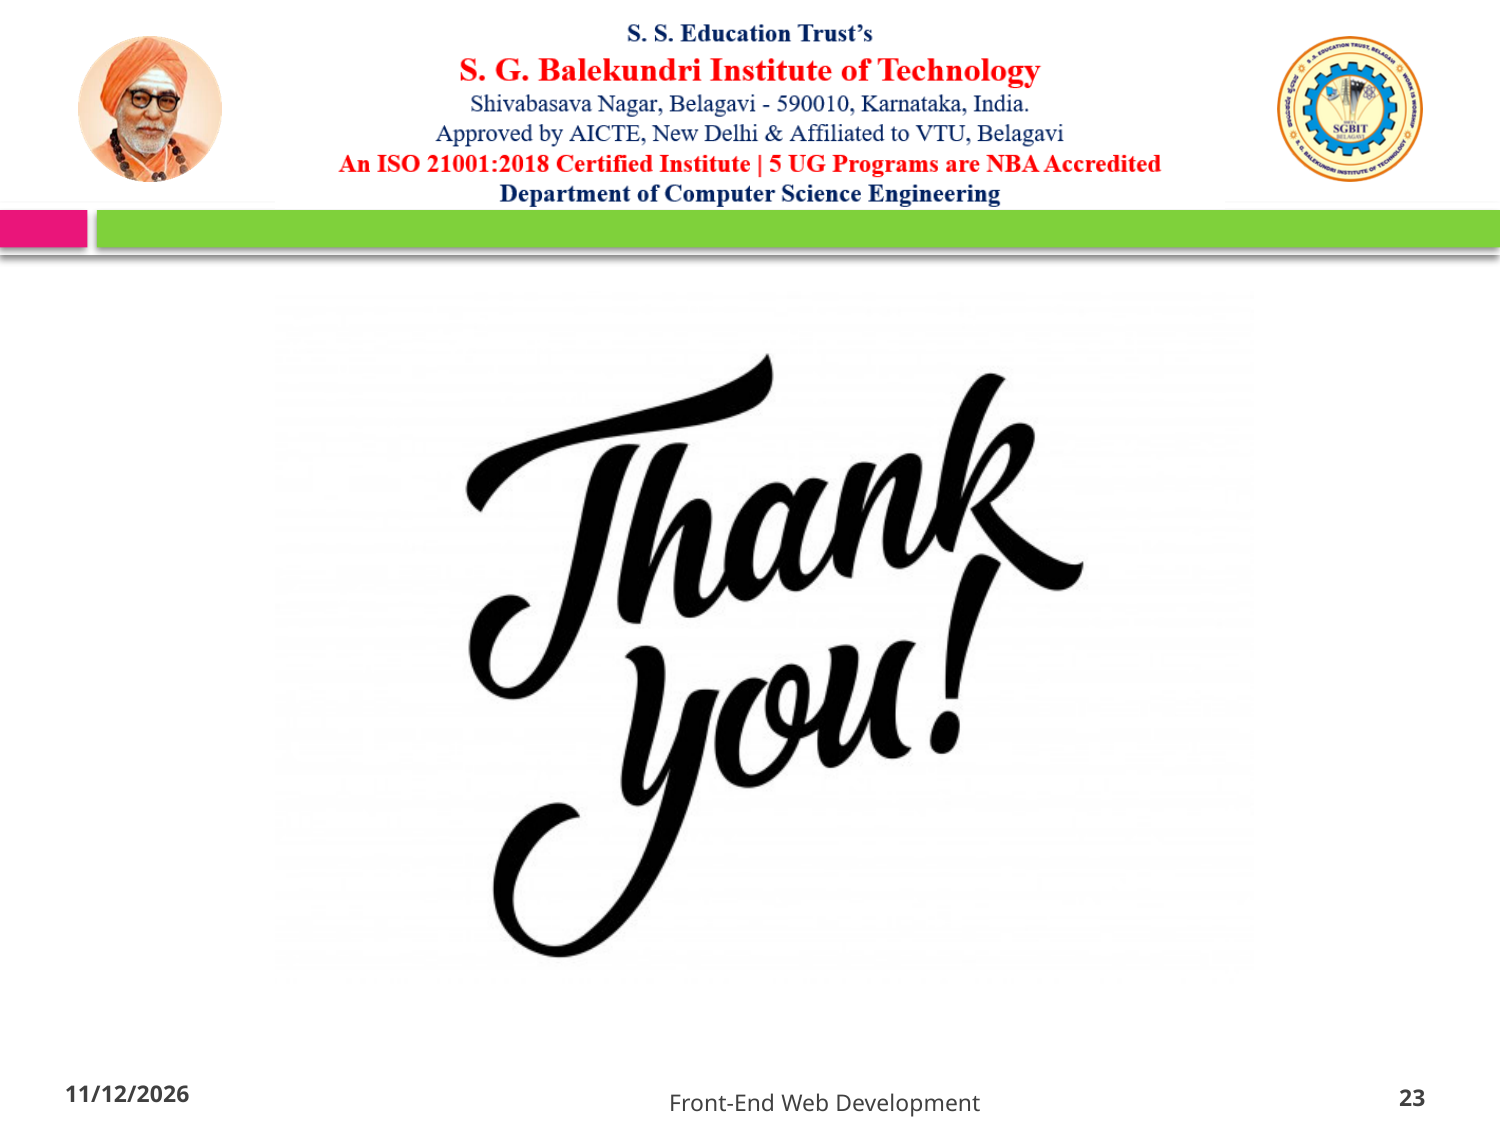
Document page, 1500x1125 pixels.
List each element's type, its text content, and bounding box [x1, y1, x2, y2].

picture [1277, 35, 1423, 182]
picture [274, 291, 1254, 985]
slide_number 23 [1350, 1072, 1475, 1125]
picture [77, 35, 223, 182]
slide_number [50, 1065, 250, 1125]
picture [274, 0, 1226, 210]
footer Front-End Web Development [350, 1072, 1300, 1125]
